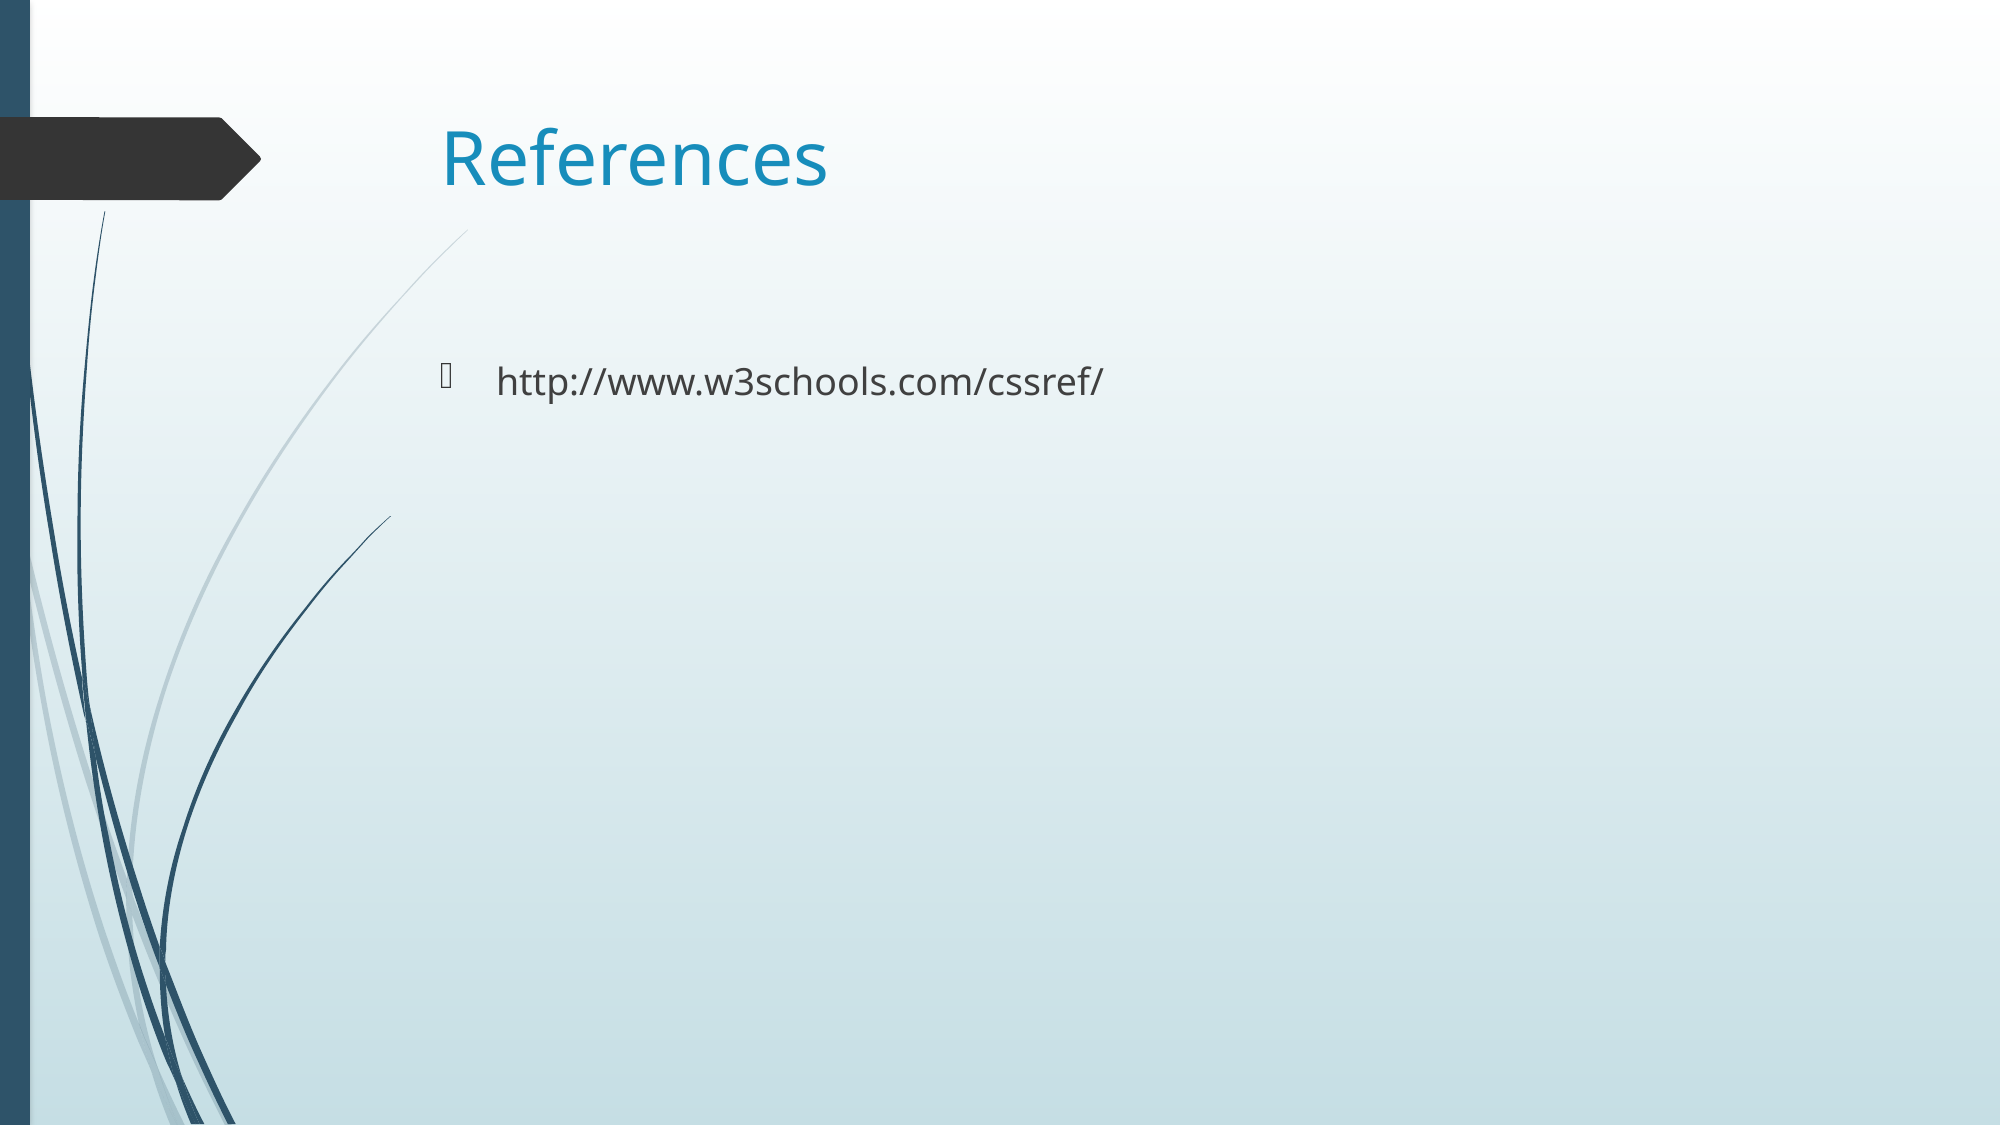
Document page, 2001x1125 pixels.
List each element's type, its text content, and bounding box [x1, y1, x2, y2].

list http://www.w3schools.com/cssref/ [424, 350, 1888, 970]
title References [425, 102, 1888, 313]
